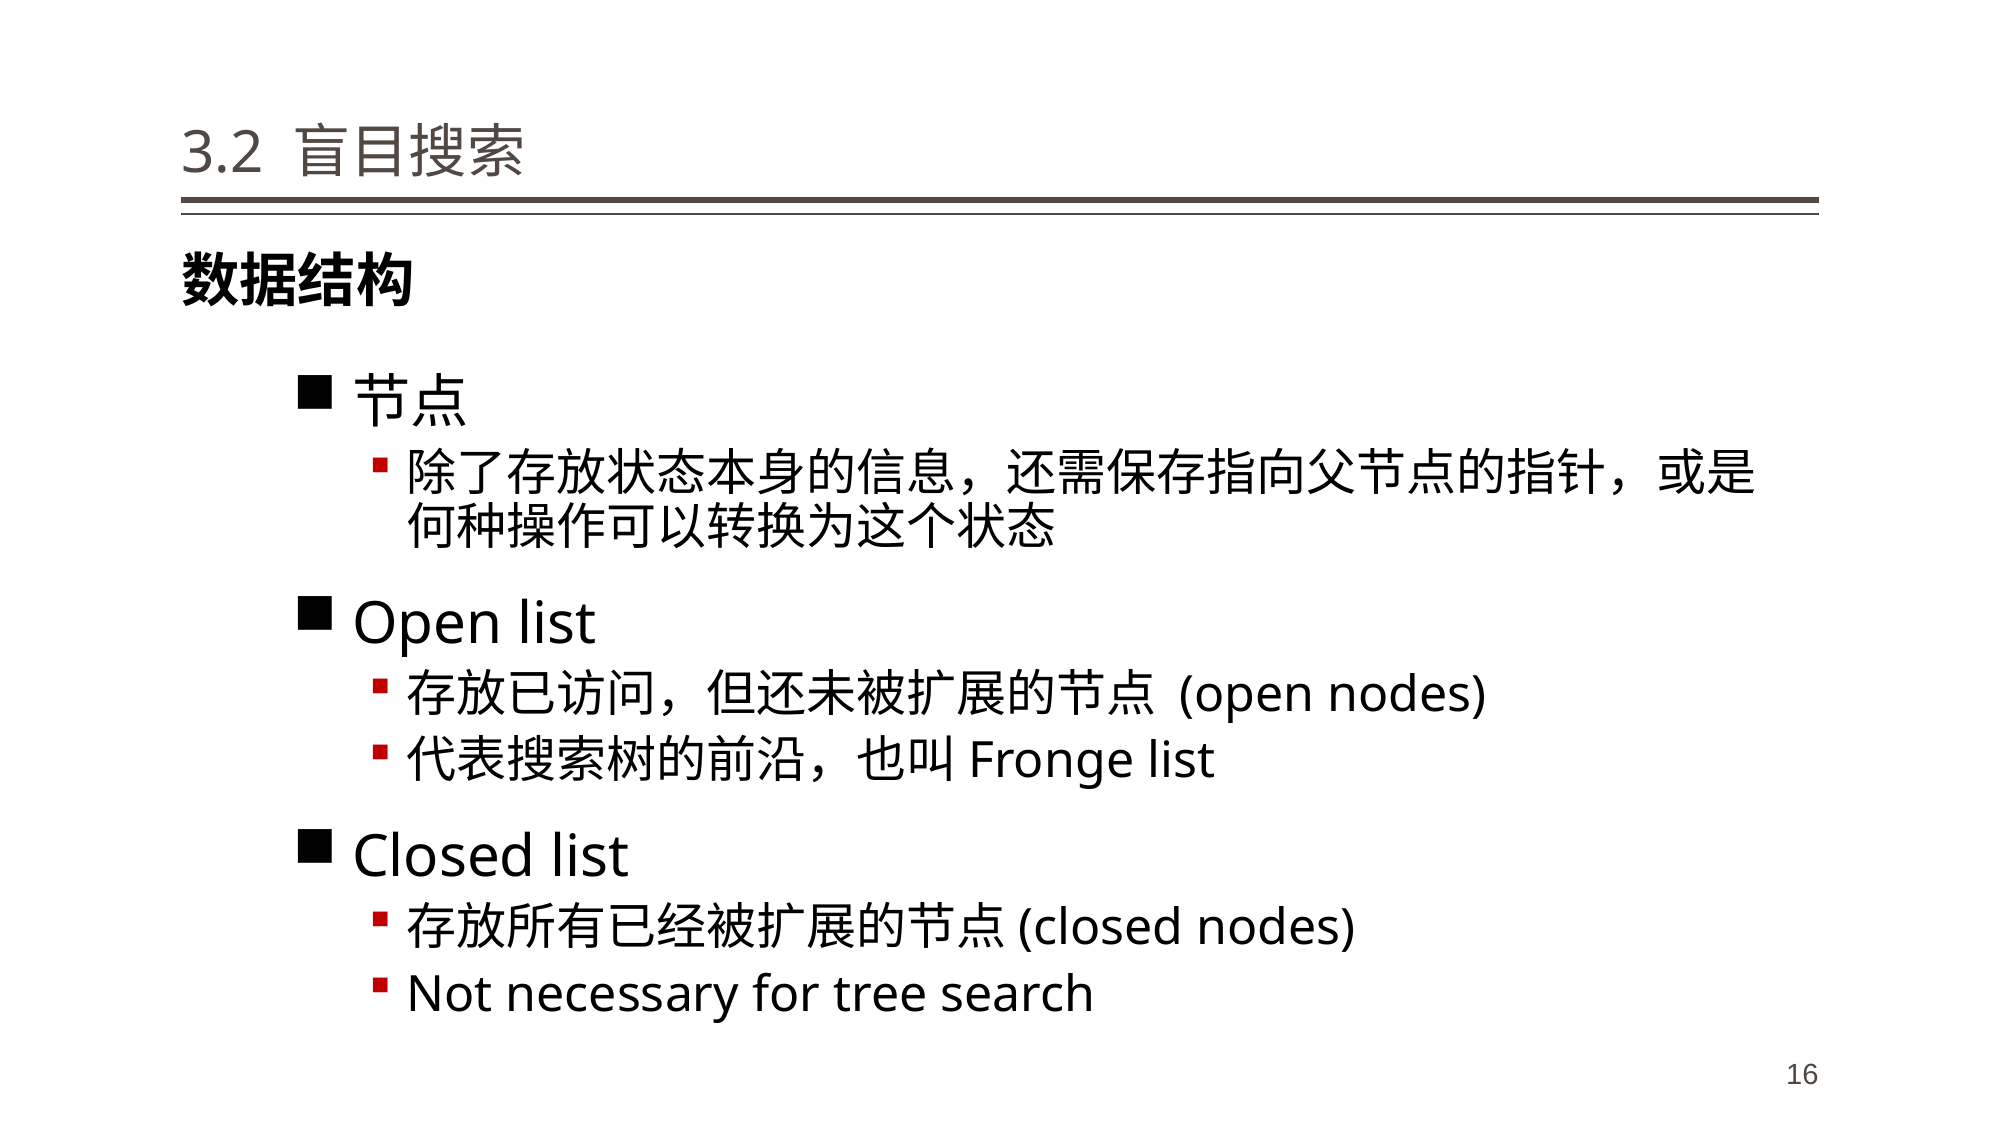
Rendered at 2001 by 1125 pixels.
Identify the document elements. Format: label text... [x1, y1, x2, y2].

title 3.2 盲目搜索 [181, 12, 1819, 193]
slide_number 16 [1518, 1042, 1819, 1103]
list 节点 除了存放状态本身的信息，还需保存指向父节点的指针，或是何种操作可以转换为这个状态 Open list 存放已访问，但还未被扩展的节点 (open nodes) 代表搜索树的前沿，也叫Fronge list Closed list 存放所有已经被扩展的节点(closed nodes) Not necessary for tree search [278, 364, 1780, 1043]
text_box 数据结构 [181, 225, 1532, 332]
